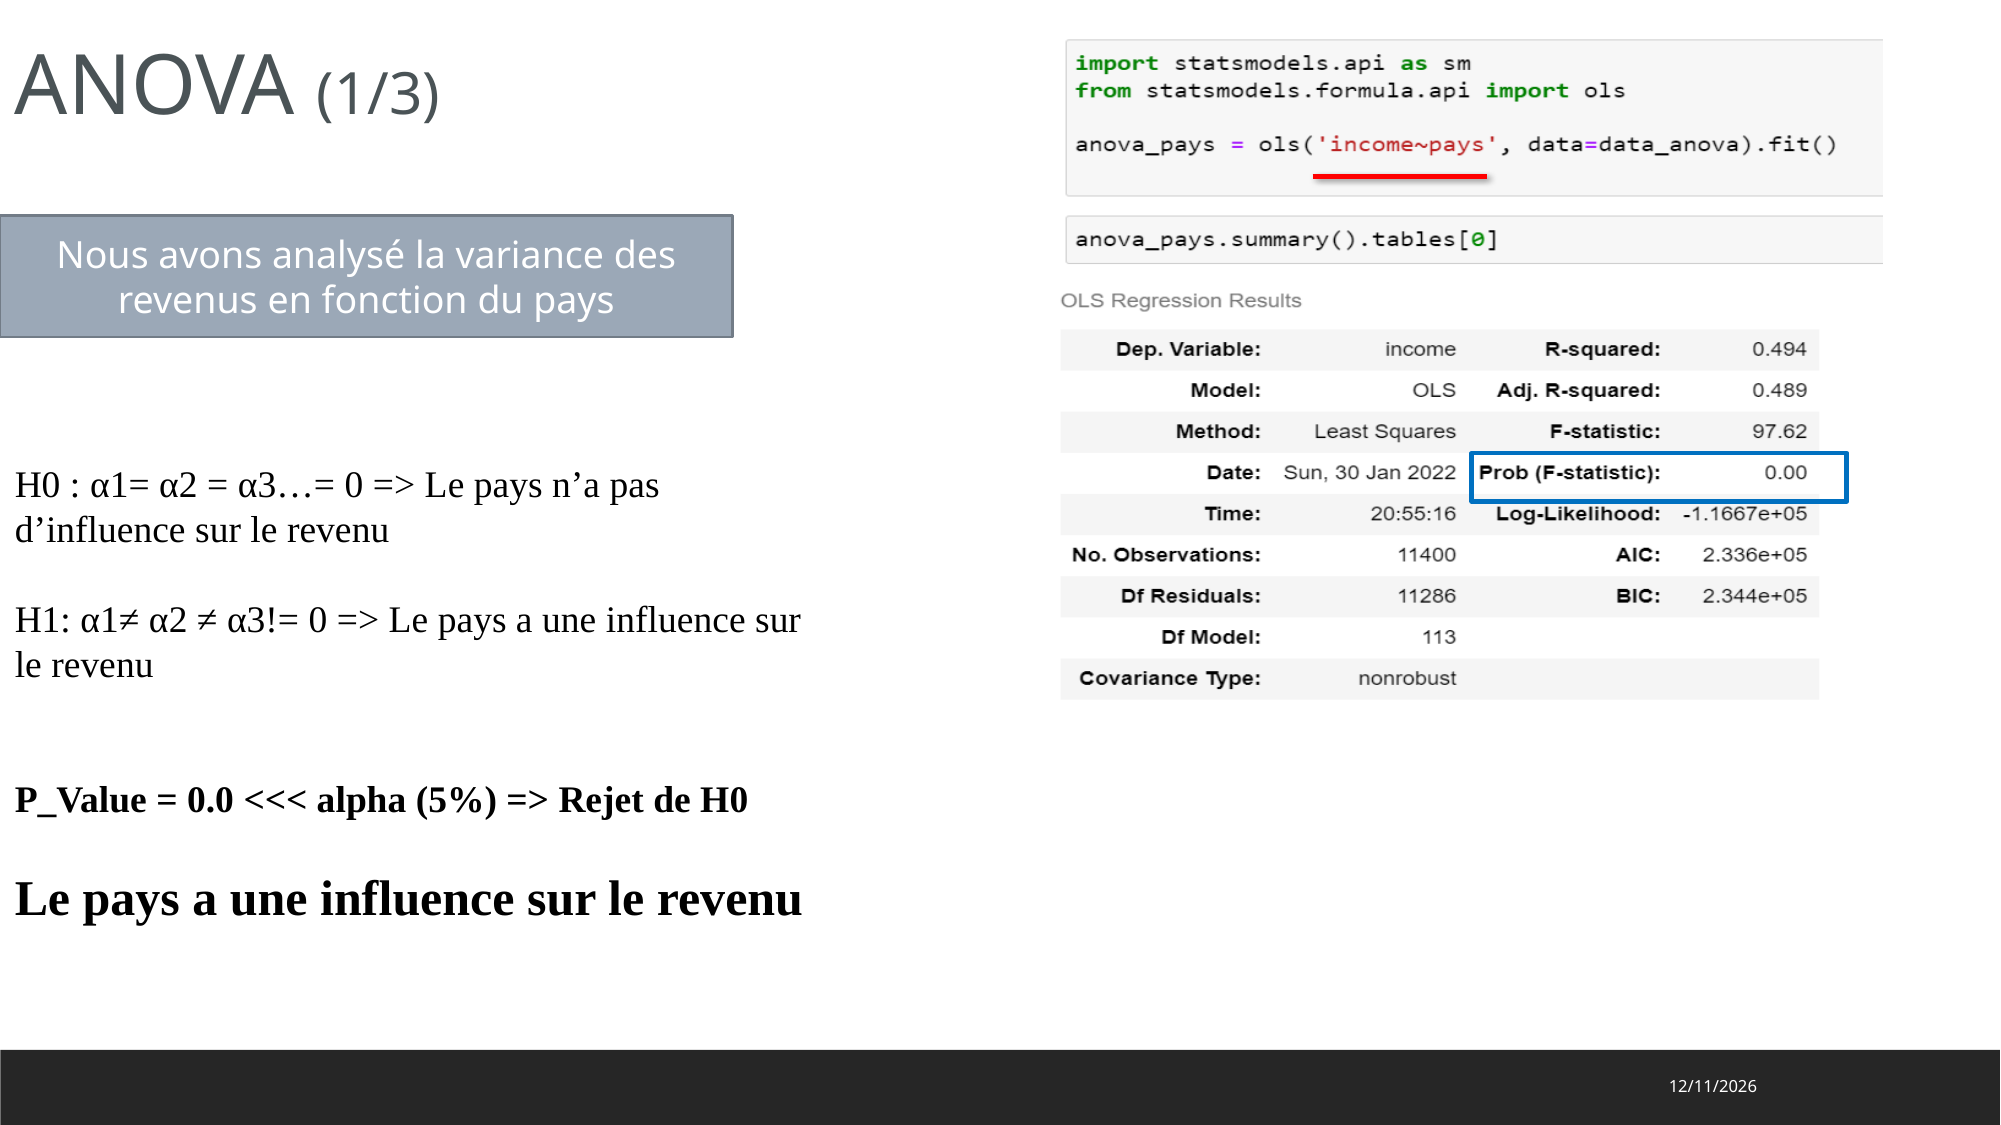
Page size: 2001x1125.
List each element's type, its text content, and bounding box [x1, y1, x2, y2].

text_box Nous avons analysé la variance des revenus en fonction du pays [0, 214, 734, 338]
picture [1050, 32, 1883, 706]
text_box H0 : α1= α2 = α3…= 0 => Le pays n’a pas d’influence sur le revenu H1: α1≠ α2 ≠ α3!= 0 => Le pays a une influence sur le revenu P_Value = 0.0 <<< alpha (5%) => Rejet de H0 Le pays a une influence sur le revenu [0, 453, 831, 933]
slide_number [1348, 1057, 1773, 1118]
text_box ANOVA (1/3) [0, 0, 678, 164]
